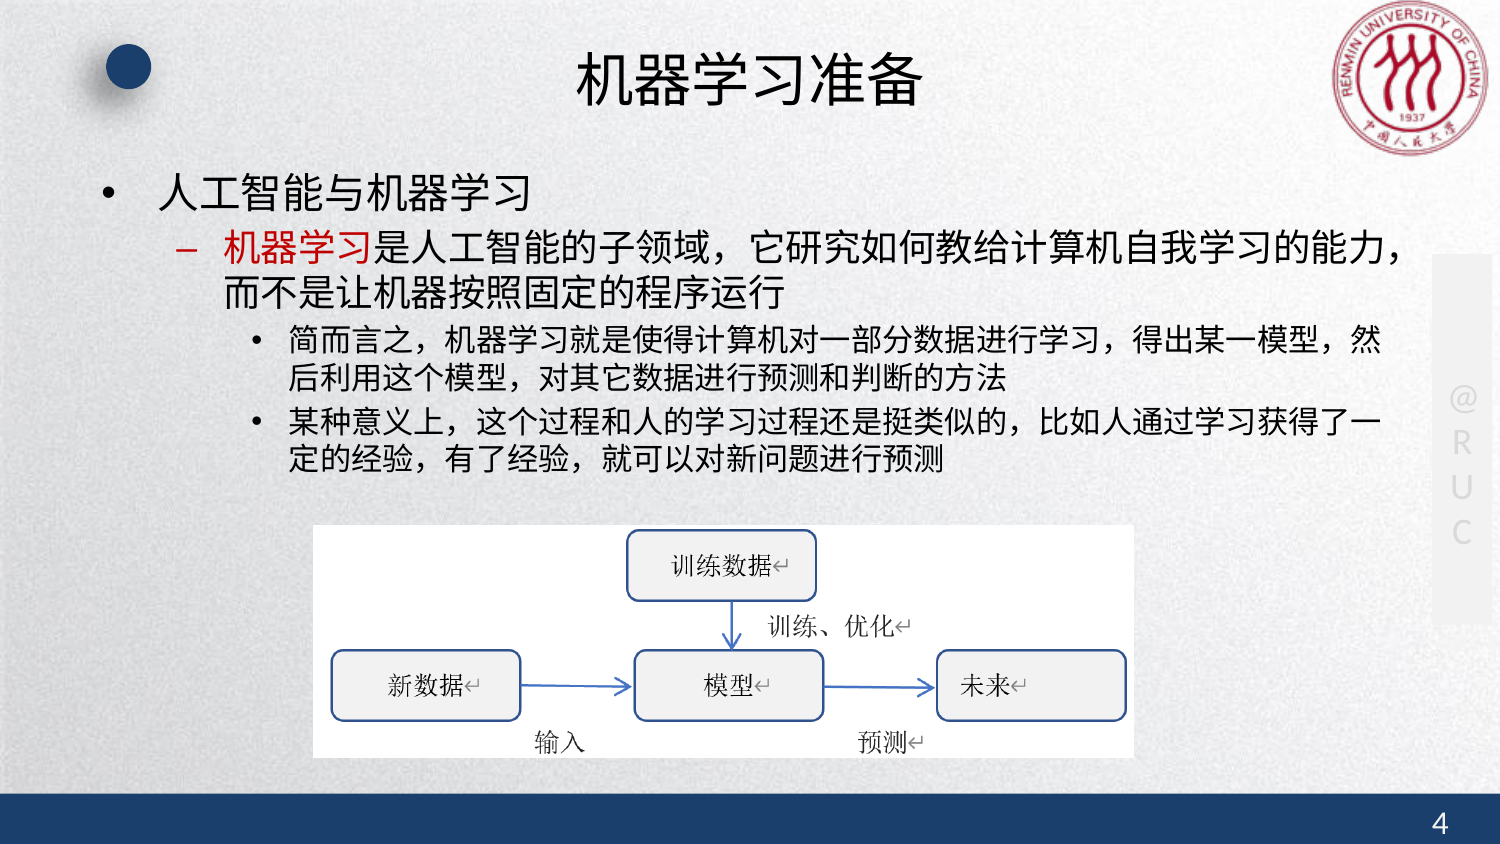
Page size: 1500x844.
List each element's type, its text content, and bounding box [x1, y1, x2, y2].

picture [0, 0, 1500, 793]
title 机器学习准备 [243, 33, 1257, 122]
text_box 人工智能与机器学习 机器学习是人工智能的子领域，它研究如何教给计算机自我学习的能力，而不是让机器按照固定的程序运行 简而言之，机器学习就是使得计算机对一部分数据进行学习，得出某一模型，然后利用这个模型，对其它数据进行预测和判断的方法 某种意义上，这个过程和人的学习过程还是挺类似的，比如人通过学习获得了一定的经验，有了经验，就可以对新问题进行预测 [86, 159, 1404, 779]
